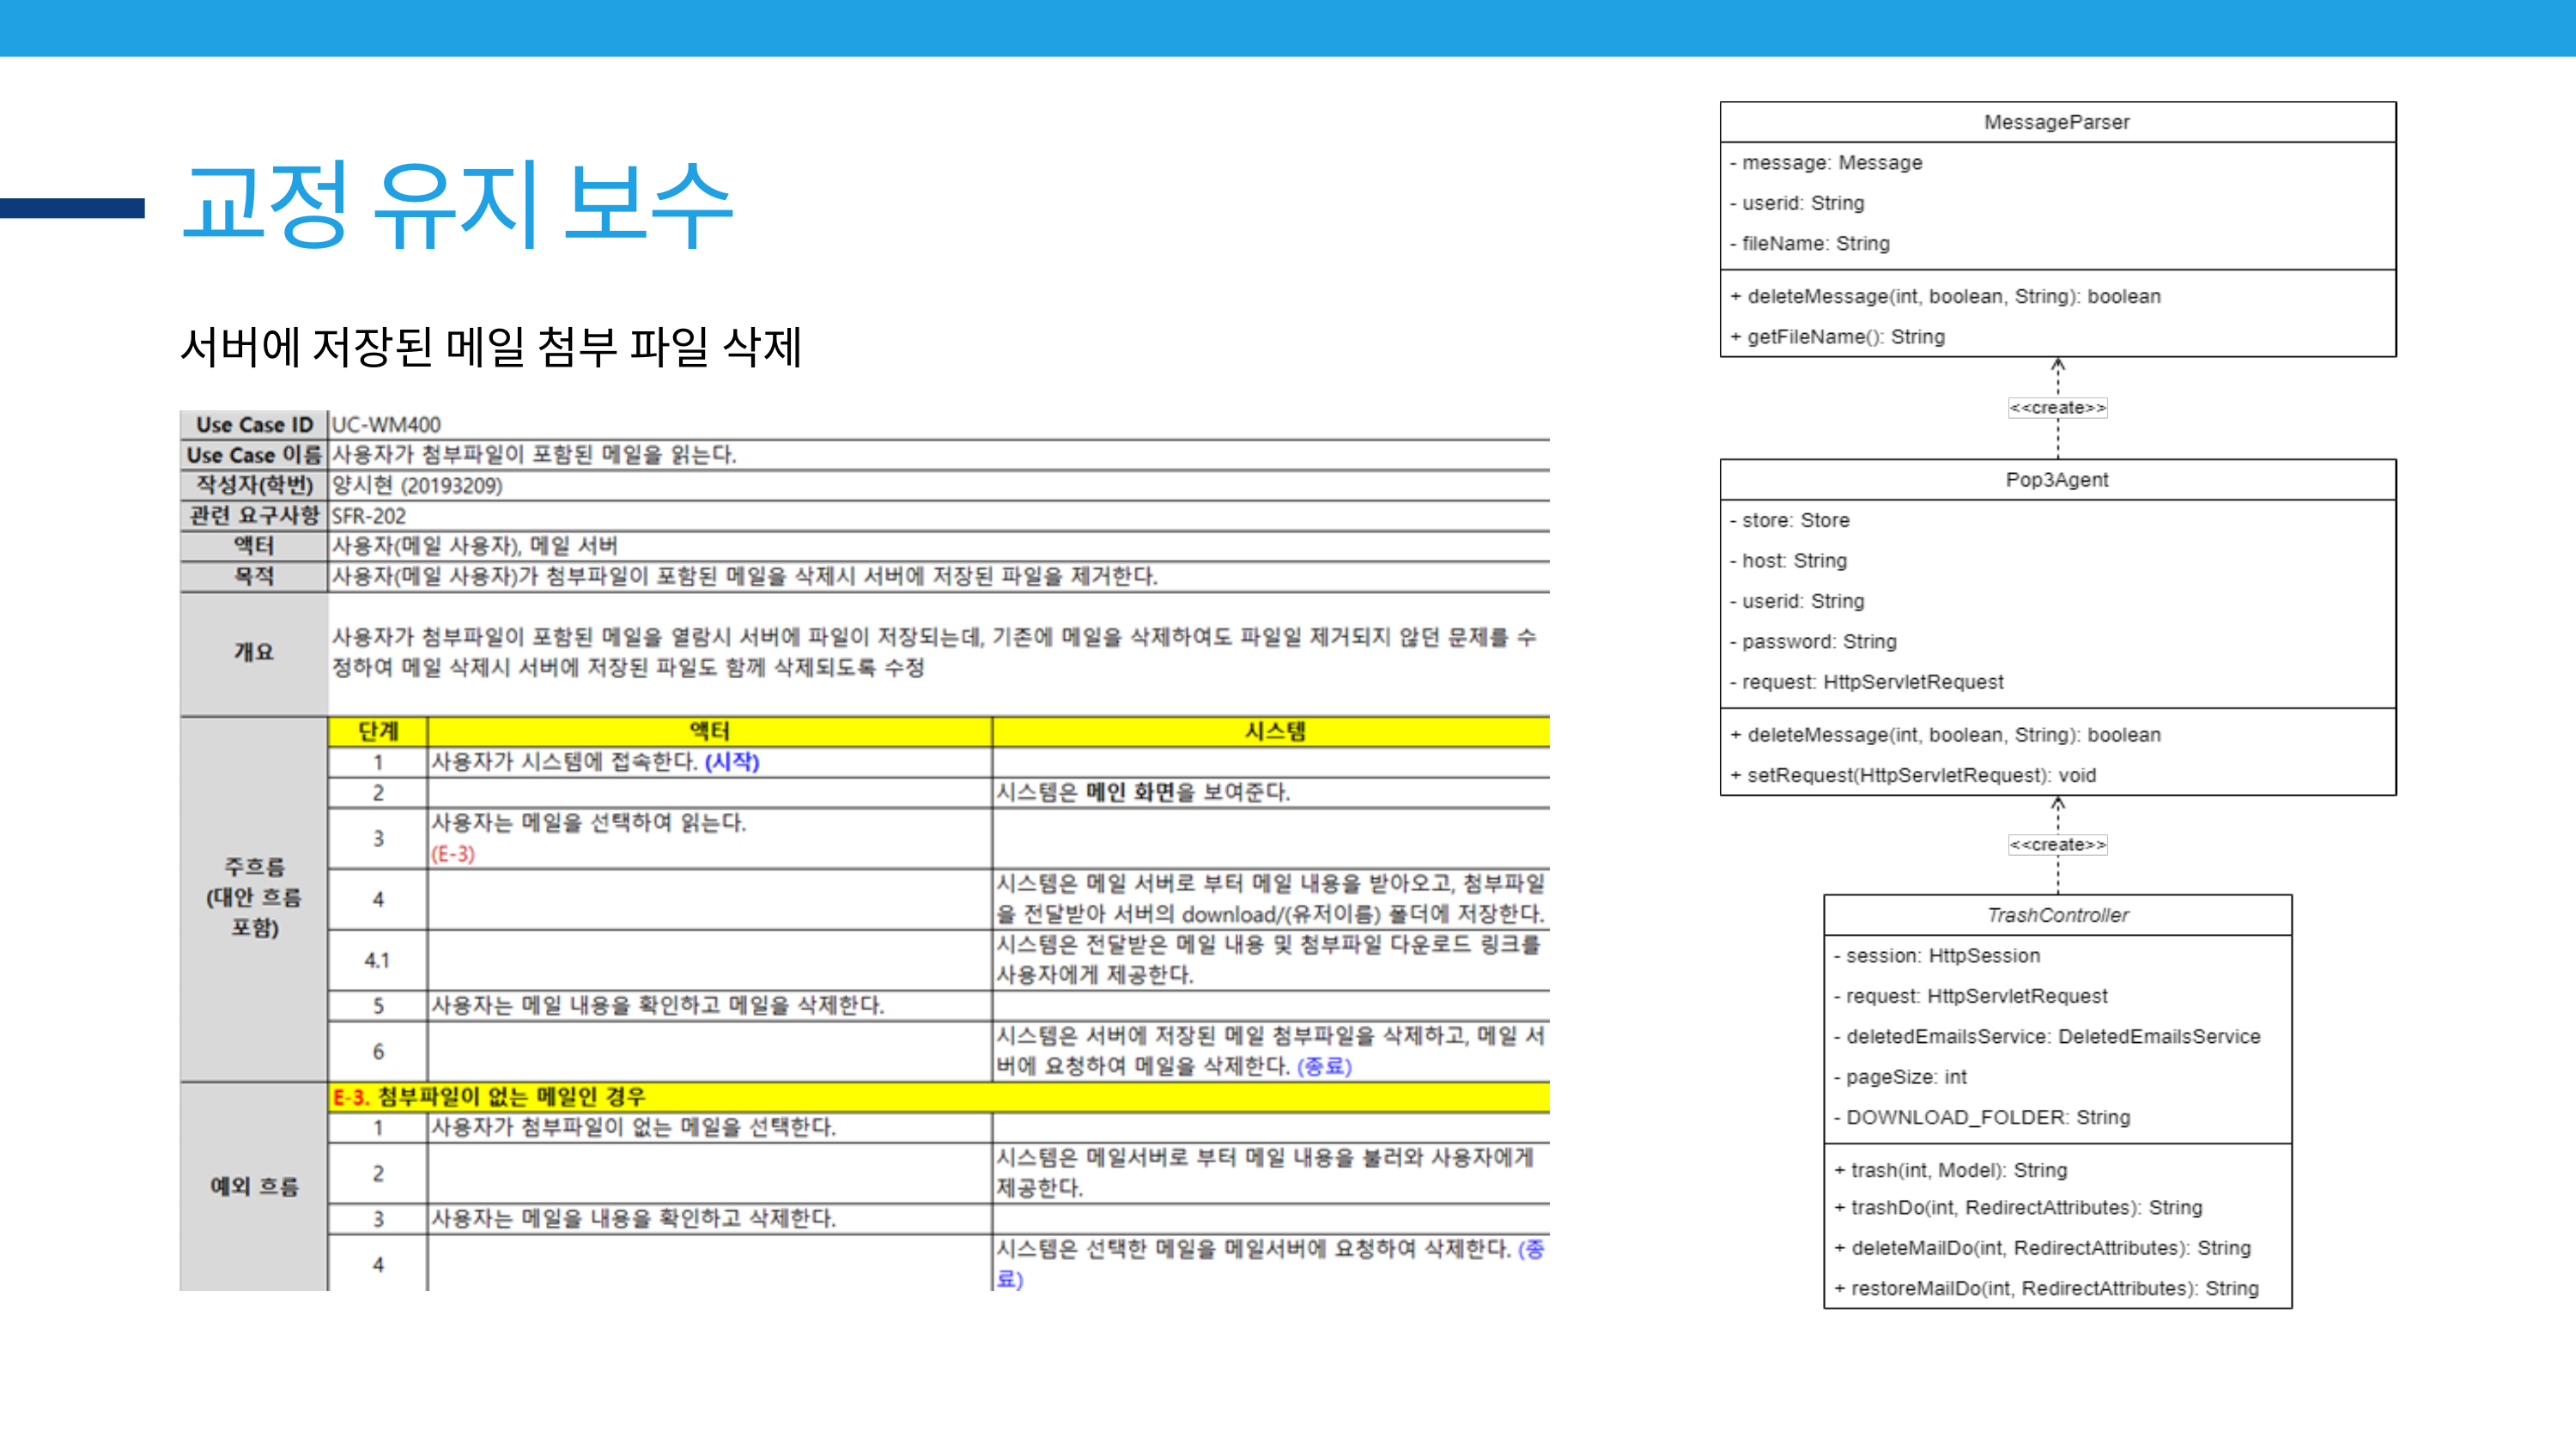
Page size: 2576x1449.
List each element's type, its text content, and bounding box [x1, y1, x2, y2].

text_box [0, 0, 2576, 58]
text_box 교정 유지 보수 [179, 142, 1111, 262]
picture [1720, 101, 2397, 1314]
text_box 서버에 저장된 메일 첨부 파일 삭제 [179, 314, 891, 373]
text_box [179, 410, 1550, 1291]
